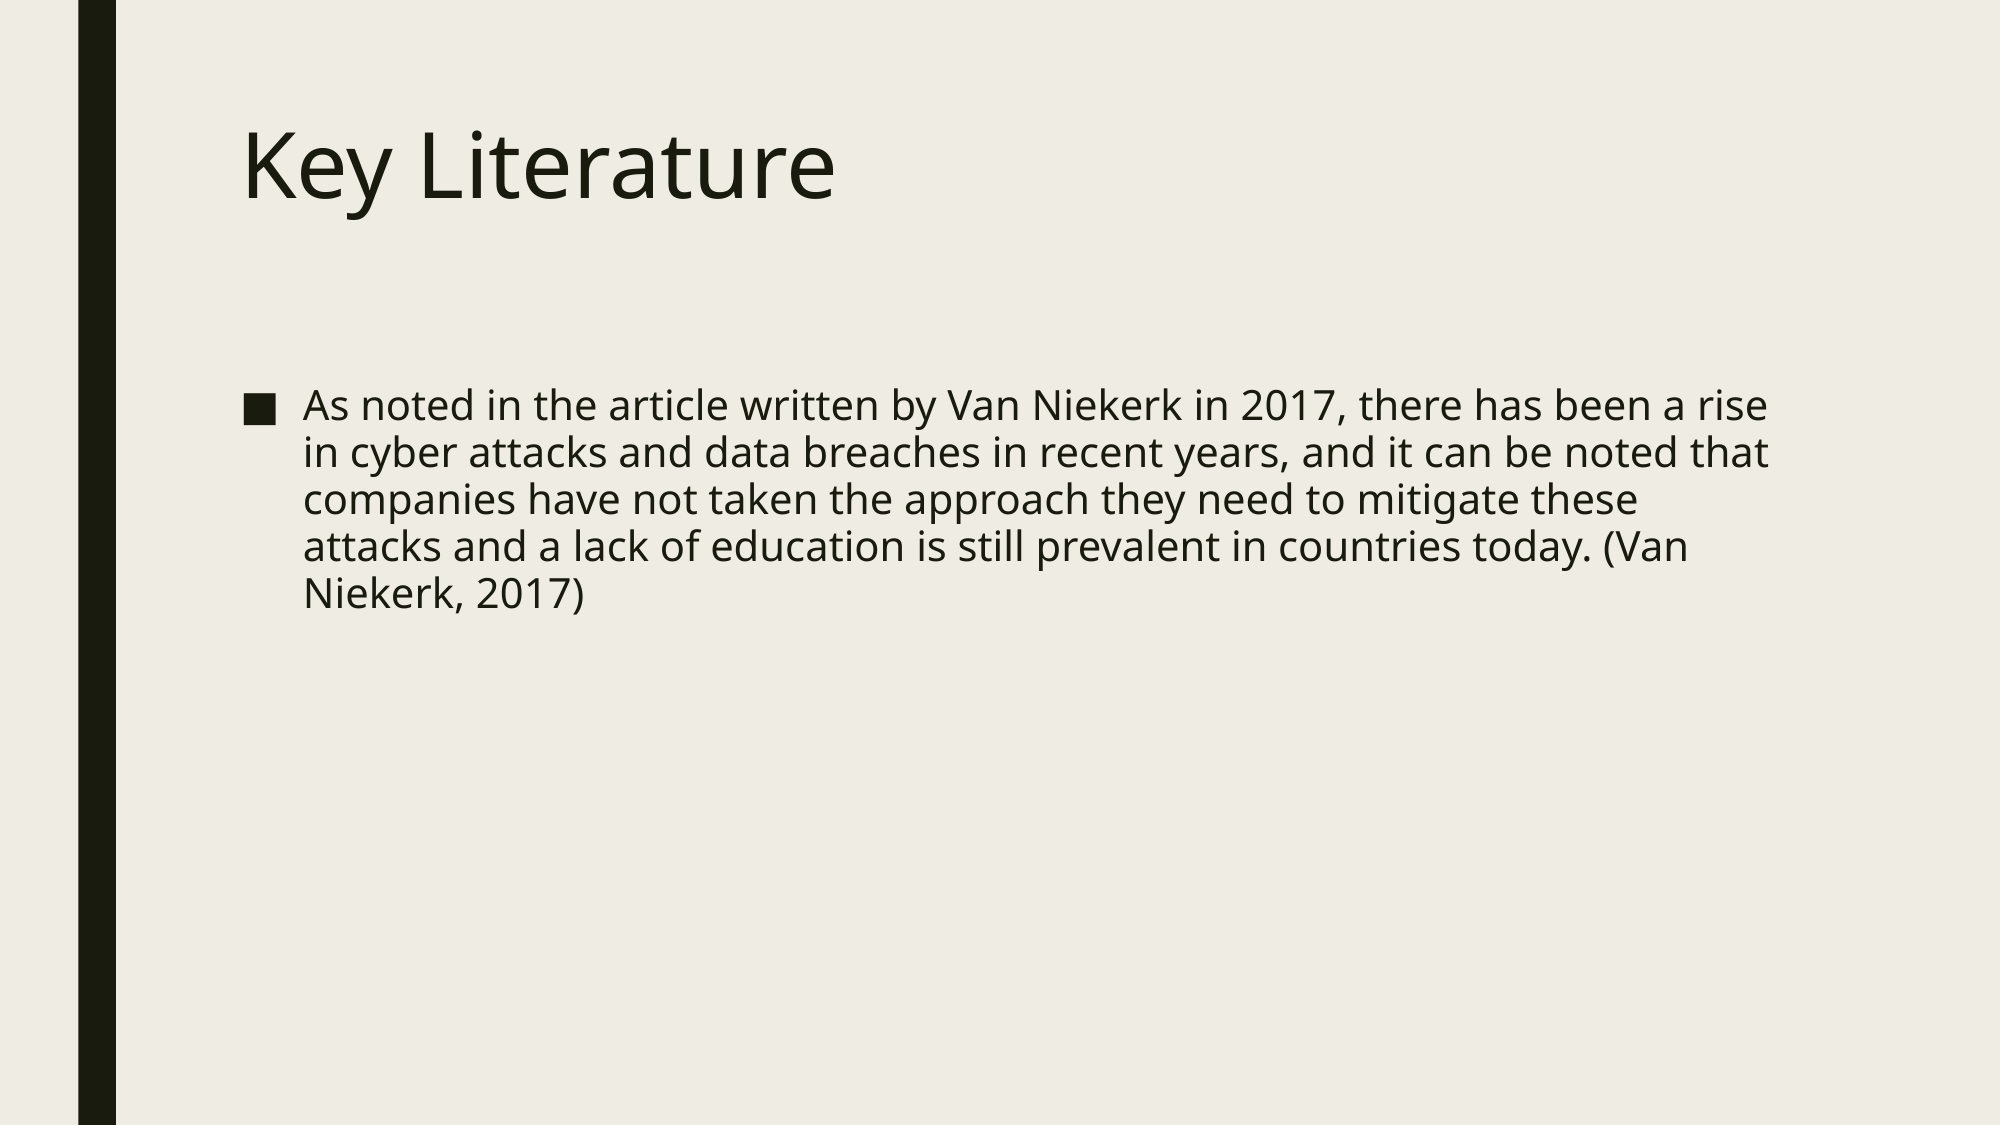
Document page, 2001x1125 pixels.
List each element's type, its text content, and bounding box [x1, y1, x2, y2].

list As noted in the article written by Van Niekerk in 2017, there has been a rise in cyber attacks and data breaches in recent years, and it can be noted that companies have not taken the approach they need to mitigate these attacks and a lack of education is still prevalent in countries today. (Van Niekerk, 2017) [225, 375, 1800, 963]
title Key Literature [225, 112, 1800, 357]
